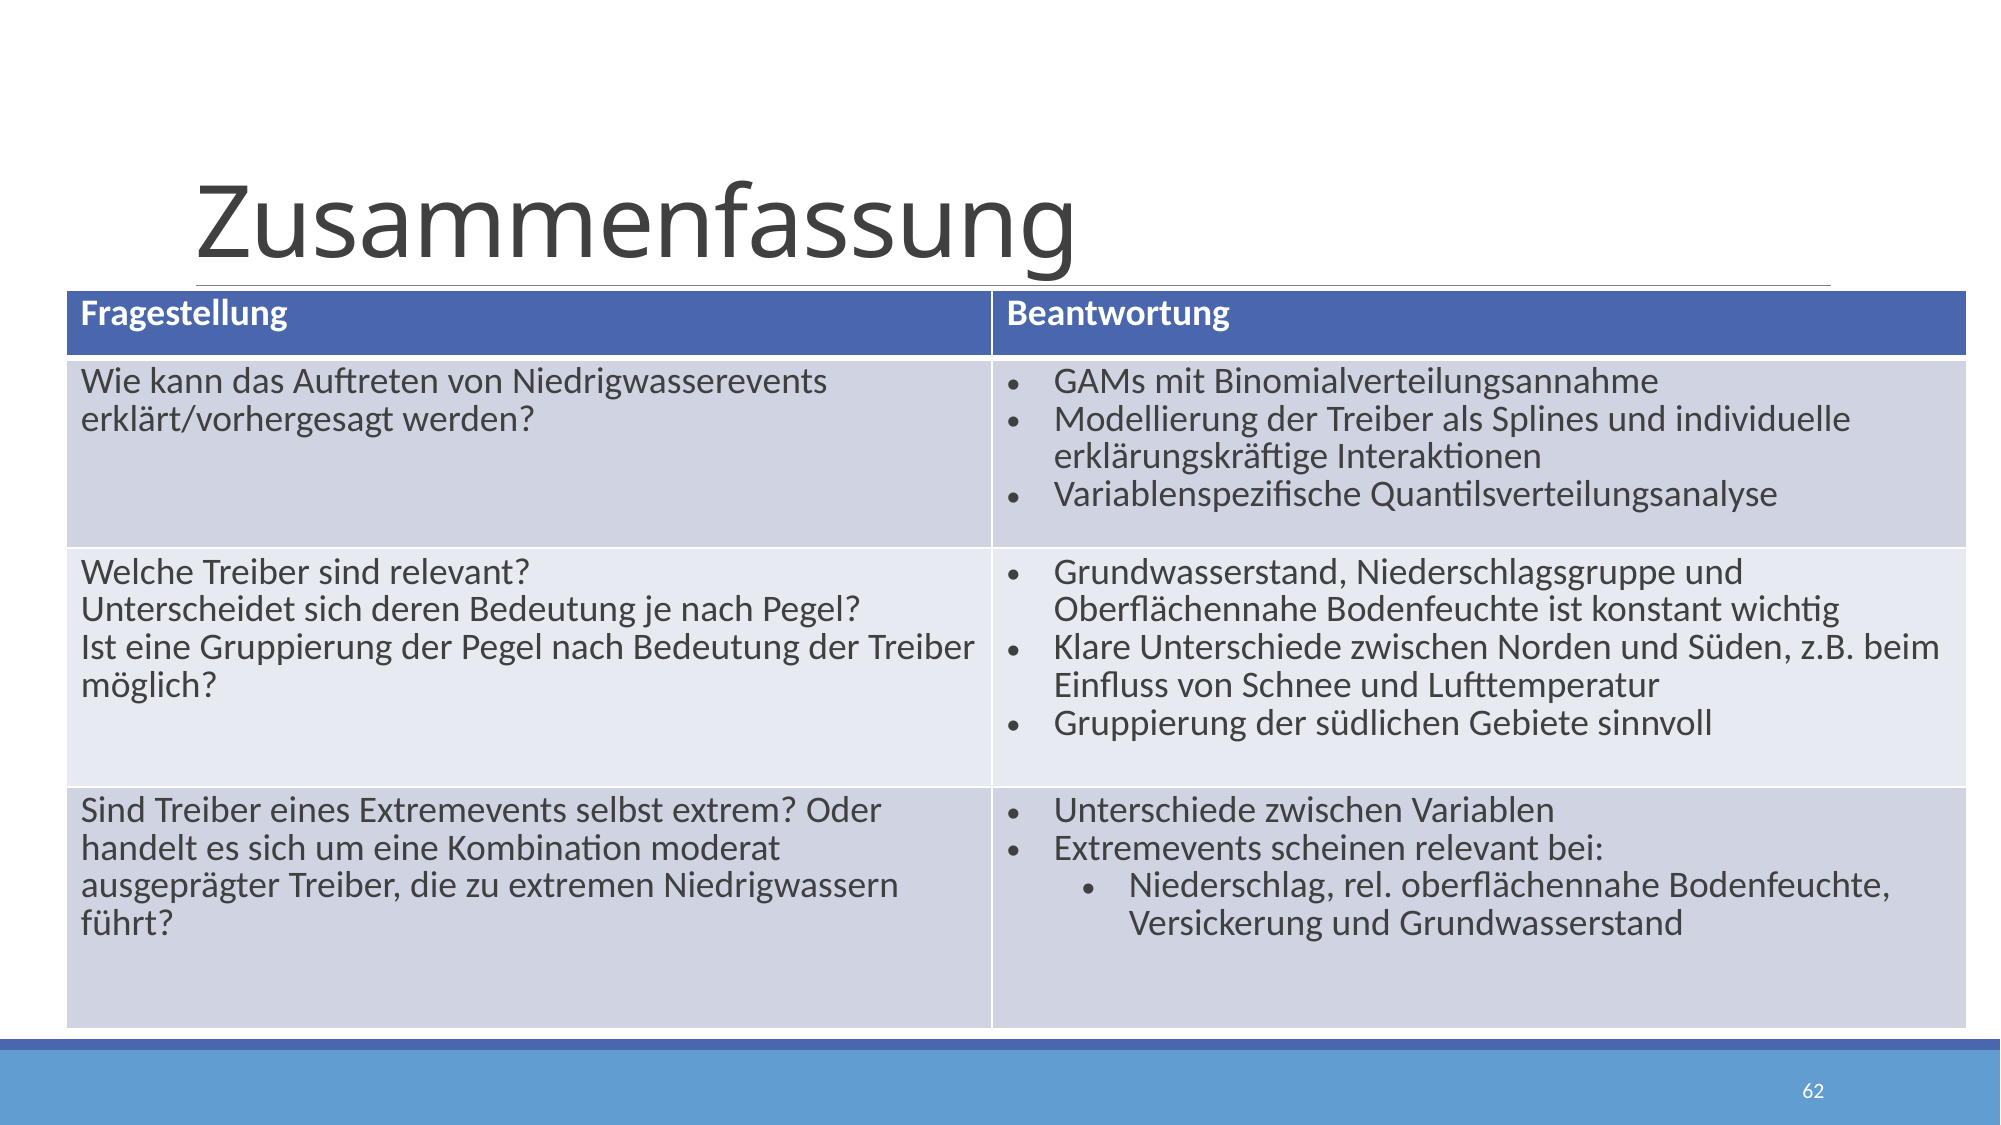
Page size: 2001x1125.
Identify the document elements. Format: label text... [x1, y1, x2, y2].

table_cell Welche Treiber sind relevant? Unterscheidet sich deren Bedeutung je nach Pegel? Ist eine Gruppierung der Pegel nach Bedeutung der Treiber möglich? [67, 549, 991, 786]
slide_number 62 [1624, 1059, 1840, 1120]
table_cell GAMs mit Binomialverteilungsannahme Modellierung der Treiber als Splines und individuelle erklärungskräftige Interaktionen Variablenspezifische Quantilsverteilungsanalyse [993, 361, 1966, 547]
table_cell Unterschiede zwischen Variablen Extremevents scheinen relevant bei: Niederschlag, rel. oberflächennahe Bodenfeuchte, Versickerung und Grundwasserstand [993, 788, 1966, 1028]
table_header Fragestellung [67, 291, 991, 355]
table_cell Wie kann das Auftreten von Niedrigwasserevents erklärt/vorhergesagt werden? [67, 361, 991, 547]
table_header Beantwortung [993, 291, 1966, 355]
title Zusammenfassung [180, 47, 1830, 285]
table_cell Grundwasserstand, Niederschlagsgruppe und Oberflächennahe Bodenfeuchte ist konstant wichtig Klare Unterschiede zwischen Norden und Süden, z.B. beim Einfluss von Schnee und Lufttemperatur Gruppierung der südlichen Gebiete sinnvoll [993, 549, 1966, 786]
table_cell Sind Treiber eines Extremevents selbst extrem? Oder handelt es sich um eine Kombination moderat ausgeprägter Treiber, die zu extremen Niedrigwassern führt? [67, 788, 991, 1028]
